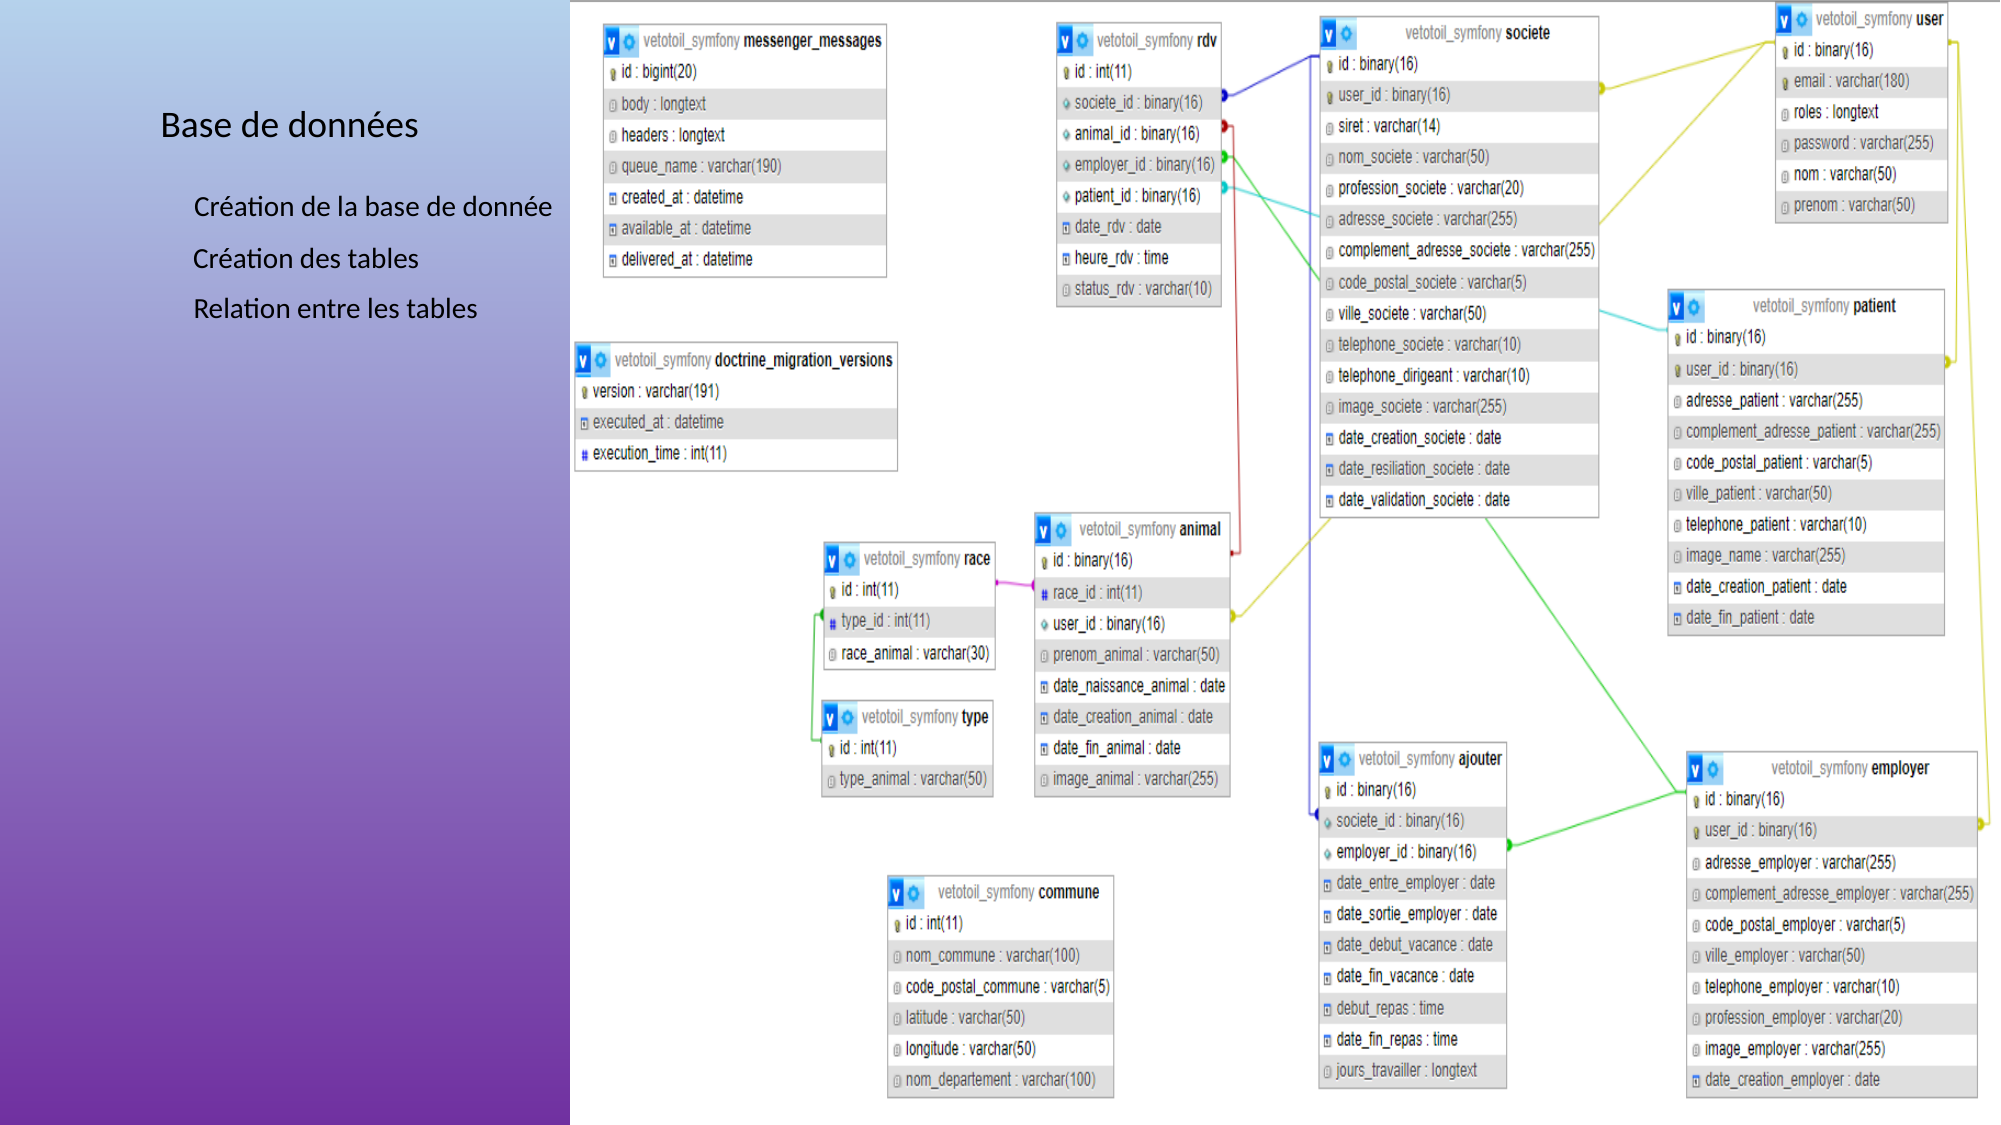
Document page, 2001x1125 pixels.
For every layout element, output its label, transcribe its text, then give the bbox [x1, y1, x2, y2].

picture [570, 0, 2000, 1125]
text_box Base de données [145, 92, 435, 153]
text_box Création des tables [178, 231, 435, 282]
text_box Relation entre les tables [178, 282, 494, 333]
text_box Création de la base de donnée [179, 179, 568, 230]
